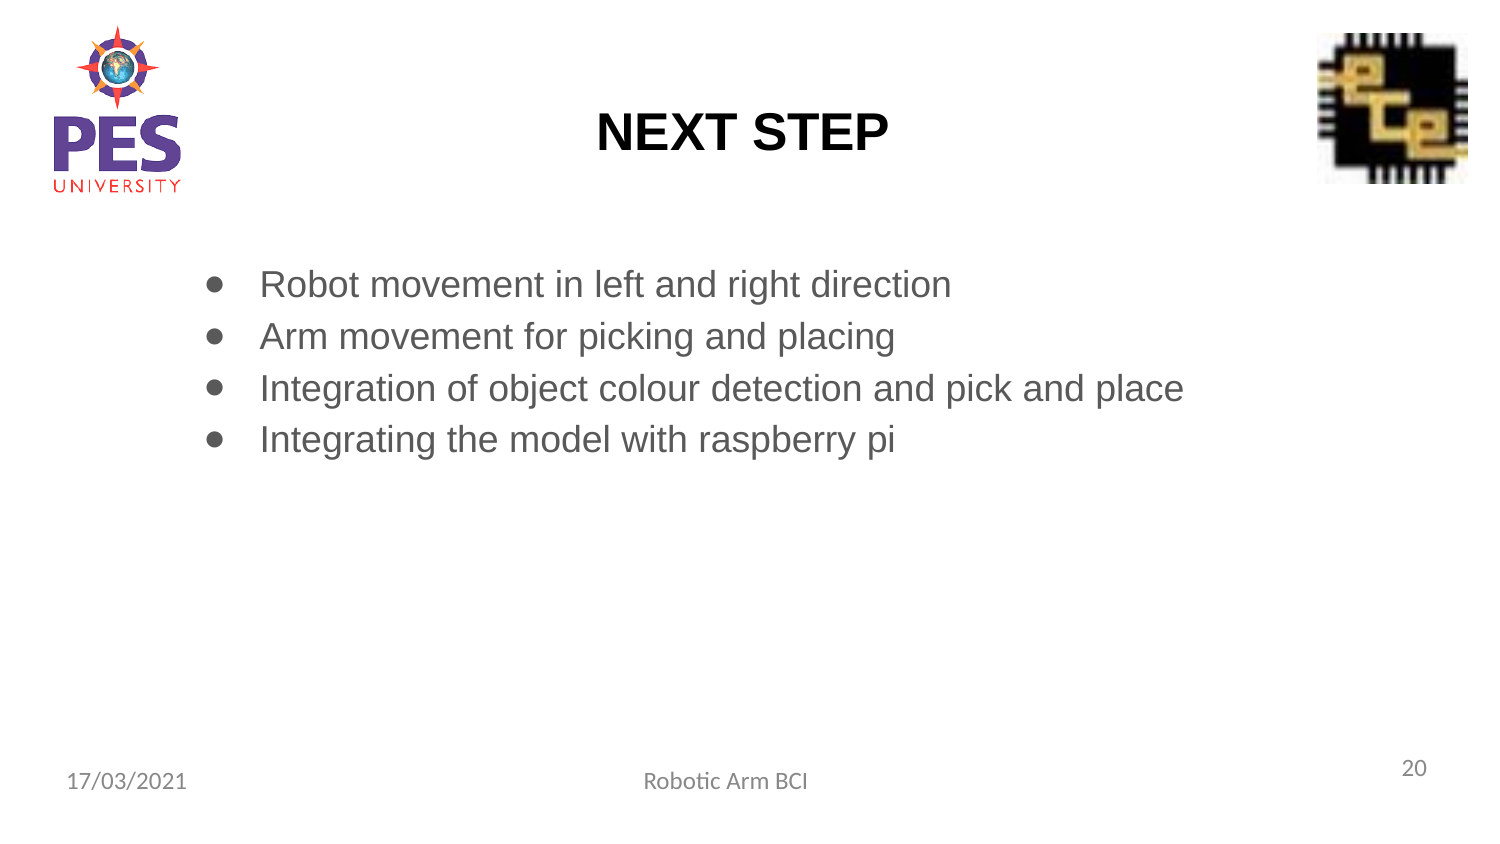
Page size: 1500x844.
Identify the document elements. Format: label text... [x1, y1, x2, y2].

text_box Robotic Arm BCI [488, 749, 964, 810]
picture [23, 14, 212, 203]
text_box NEXT STEP [215, 82, 1312, 177]
text_box 17/03/2021 [51, 749, 402, 810]
picture [1317, 33, 1469, 184]
text_box Robot movement in left and right direction Arm movement for picking and placing Integration of object colour detection and pick and place Integrating the model with raspberry pi [169, 238, 1242, 534]
text_box ‹#› [1092, 736, 1443, 797]
